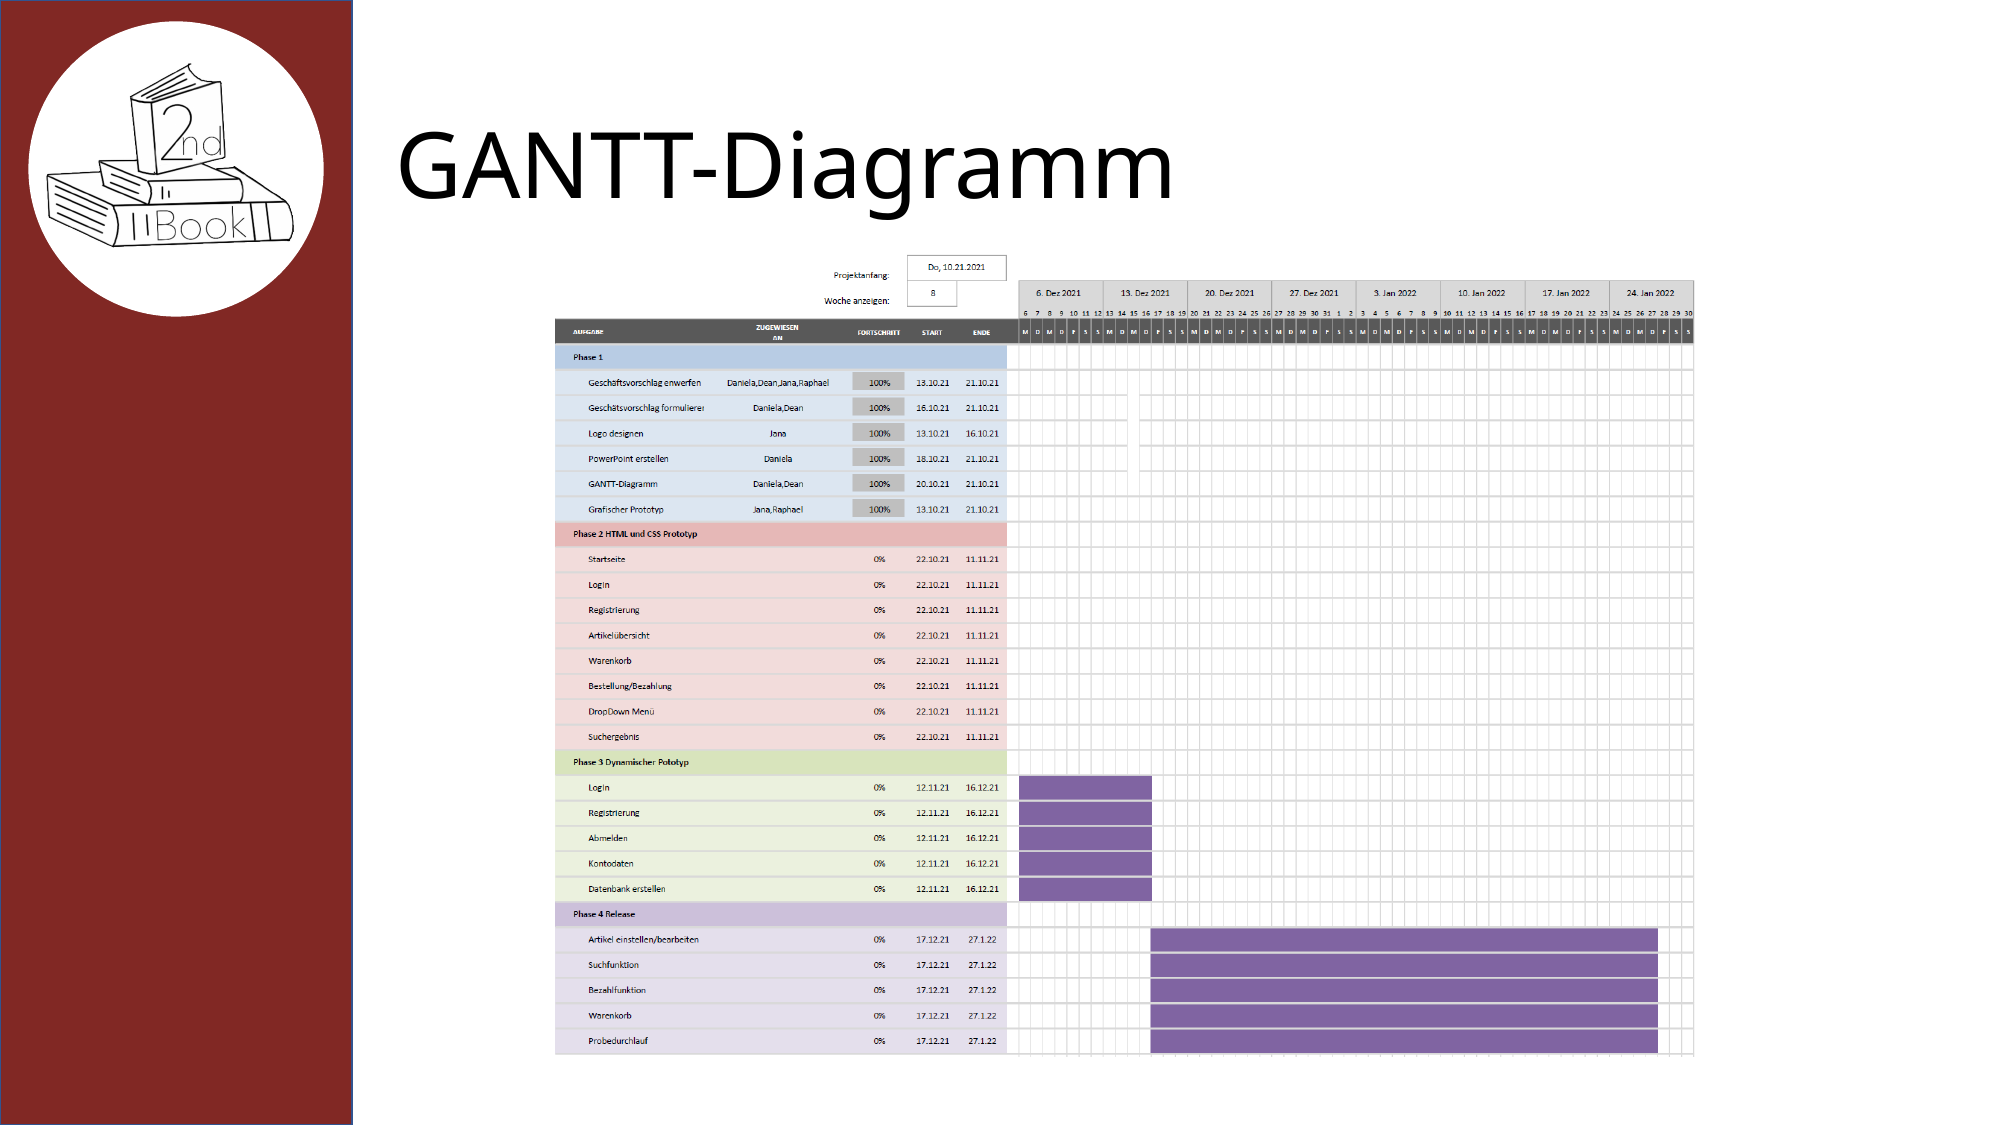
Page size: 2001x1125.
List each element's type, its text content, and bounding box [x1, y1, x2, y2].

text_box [0, 0, 385, 1125]
picture [545, 231, 1698, 1057]
title GANTT-Diagramm [385, 59, 1863, 278]
